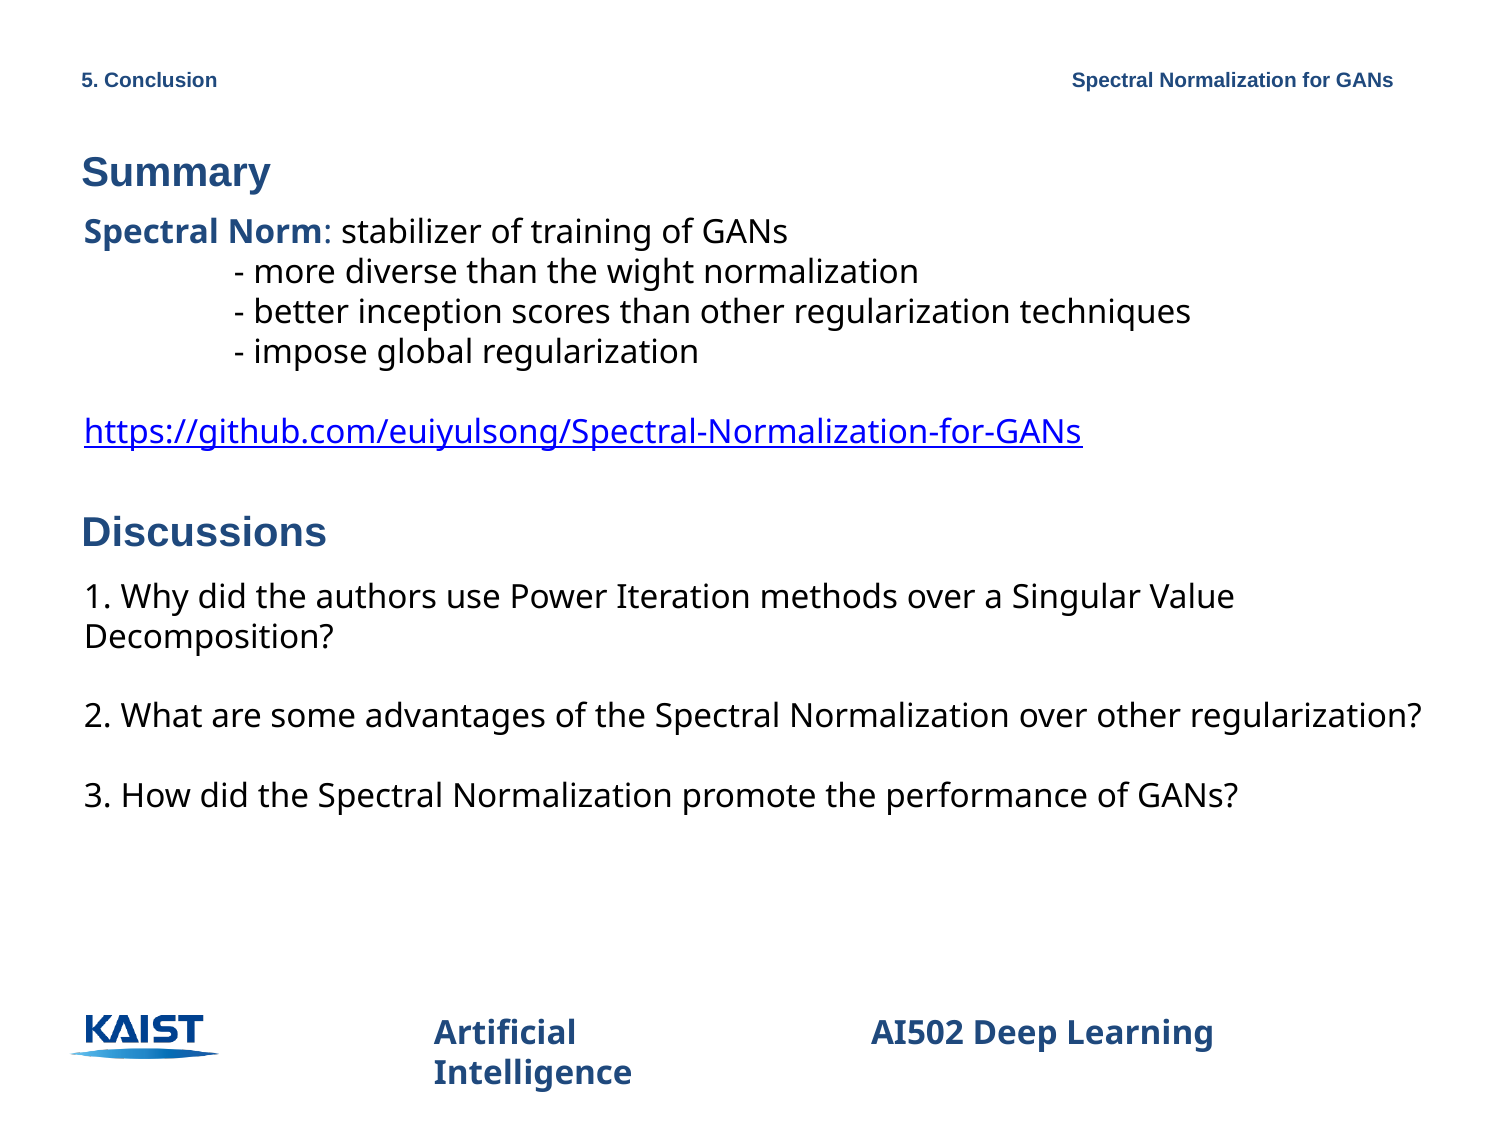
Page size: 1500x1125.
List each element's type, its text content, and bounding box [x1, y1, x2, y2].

text_box Spectral Normalization for GANs [1057, 58, 1459, 99]
text_box 5. Conclusion [66, 58, 469, 99]
text_box Discussions [66, 496, 384, 562]
text_box Summary [66, 137, 680, 202]
text_box Spectral Norm: stabilizer of training of GANs - more diverse than the wight normalization - better inception scores than other regularization techniques - impose global regularization https://github.com/euiyulsong/Spectral-Normalization-for-GANs 1. Why did the authors use Power Iteration methods over a Singular Value Decomposition? 2. What are some advantages of the Spectral Normalization over other regularization? 3. How did the Spectral Normalization promote the performance of GANs? [69, 202, 1500, 1125]
picture [68, 1015, 219, 1059]
